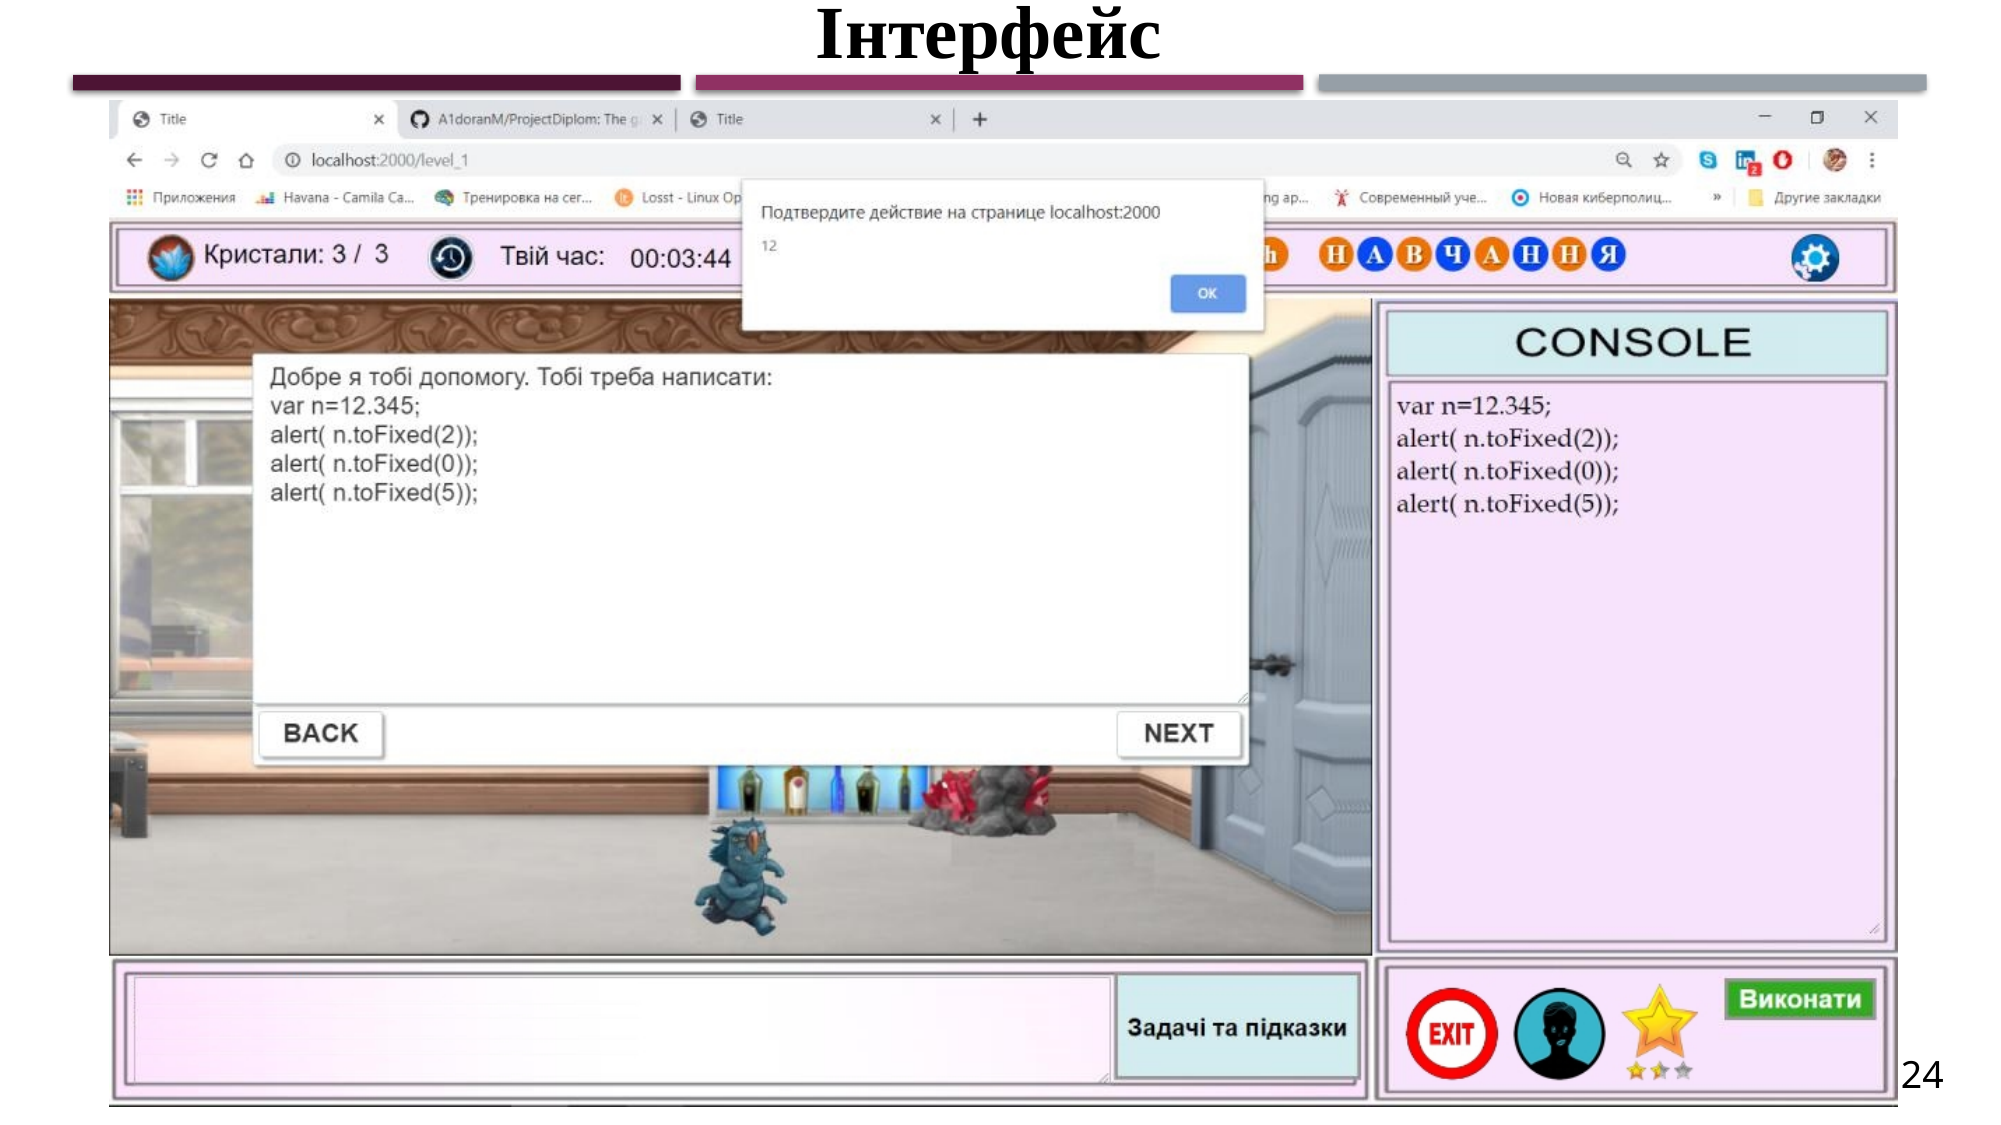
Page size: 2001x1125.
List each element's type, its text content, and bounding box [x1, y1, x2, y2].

slide_number 24 [1903, 1046, 1959, 1107]
picture [108, 100, 1898, 1108]
text_box Інтерфейс [270, 0, 1708, 88]
